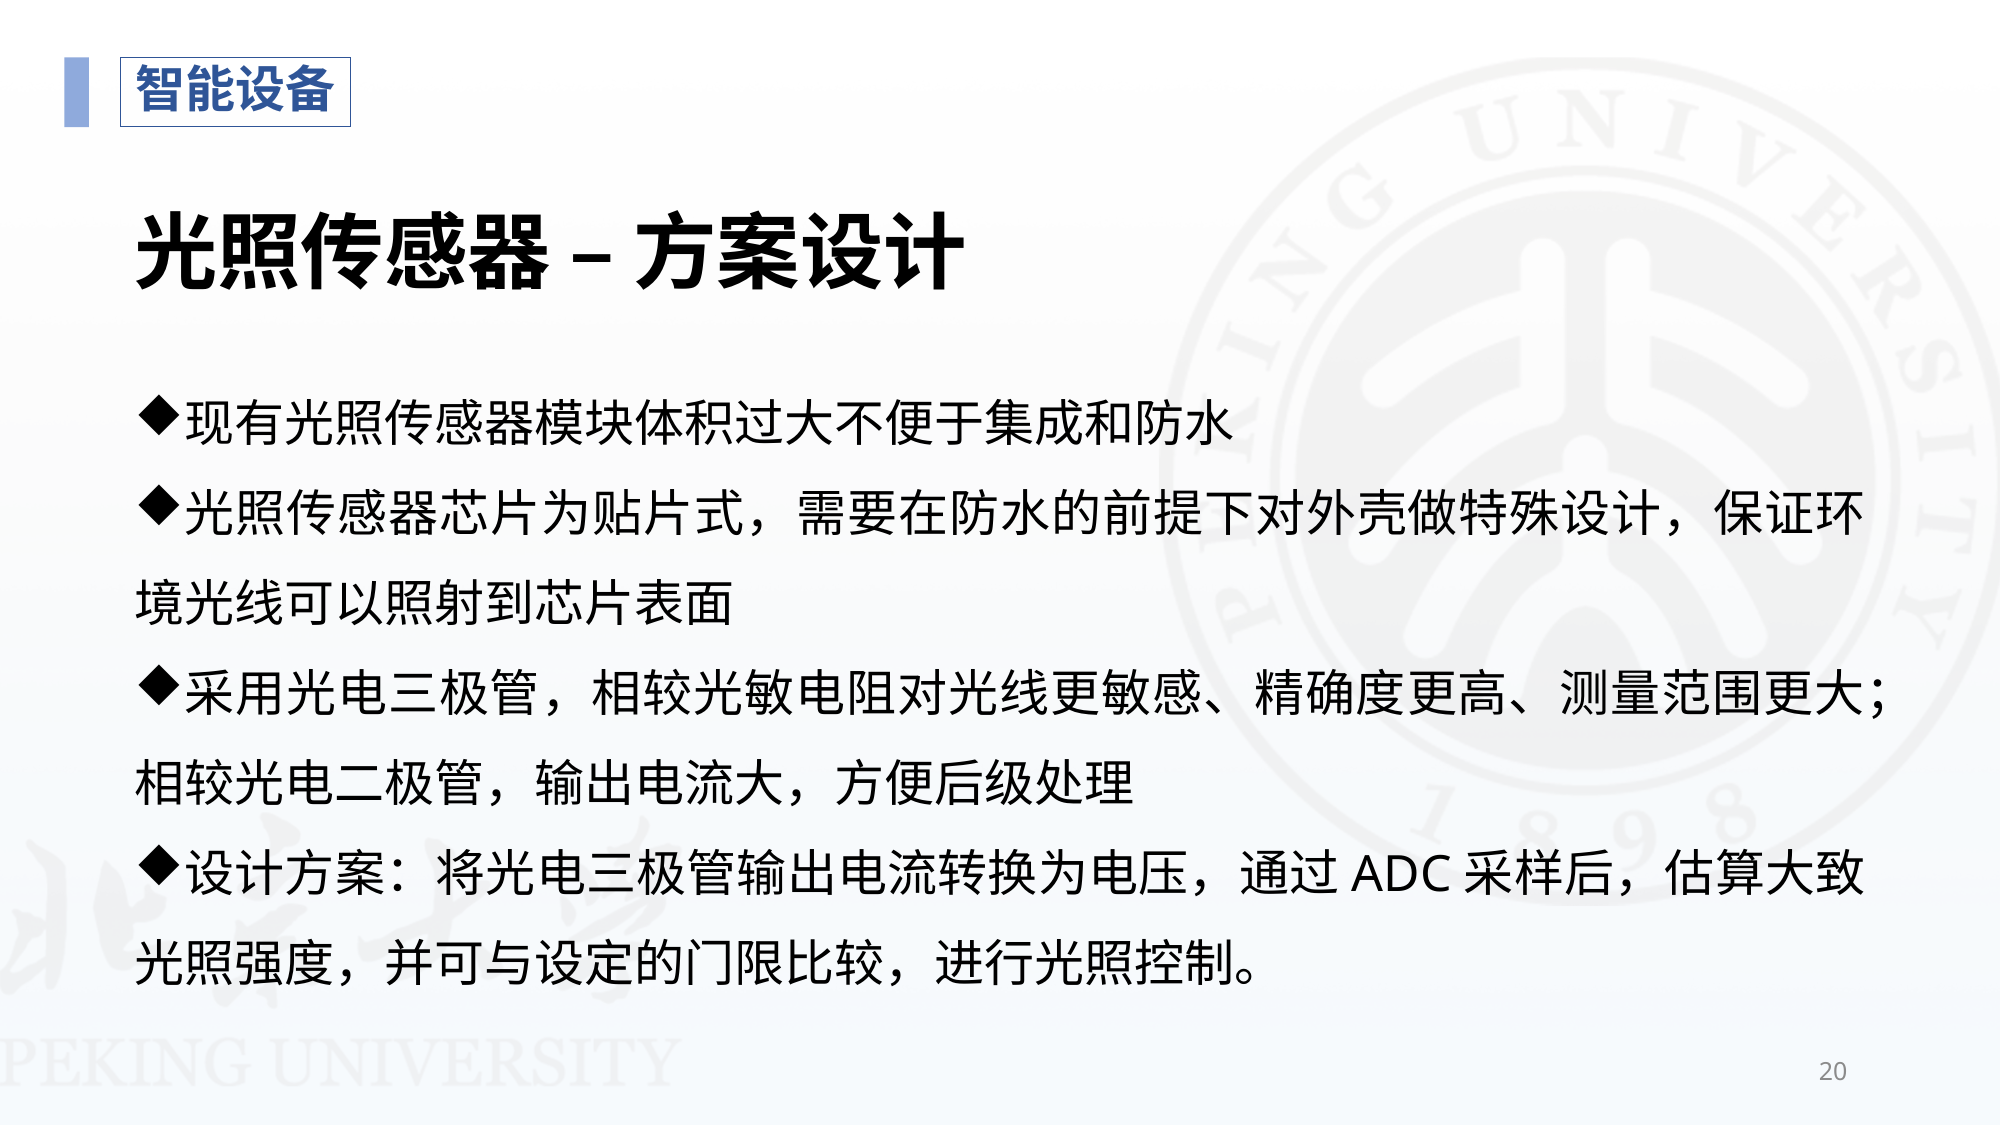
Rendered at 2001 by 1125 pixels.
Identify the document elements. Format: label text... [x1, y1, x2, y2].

title 光照传感器 – 方案设计 [119, 203, 1881, 296]
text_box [64, 57, 352, 128]
slide_number 20 [1412, 1042, 1863, 1103]
list 现有光照传感器模块体积过大不便于集成和防水 光照传感器芯片为贴片式，需要在防水的前提下对外壳做特殊设计，保证环境光线可以照射到芯片表面 采用光电三极管，相较光敏电阻对光线更敏感、精确度更高、测量范围更大；相较光电二极管，输出电流大，方便后级处理 设计方案：将光电三极管输出电流转换为电压，通过ADC采样后，估算大致光照强度，并可与设定的门限比较，进行光照控制。 [119, 354, 1881, 1068]
